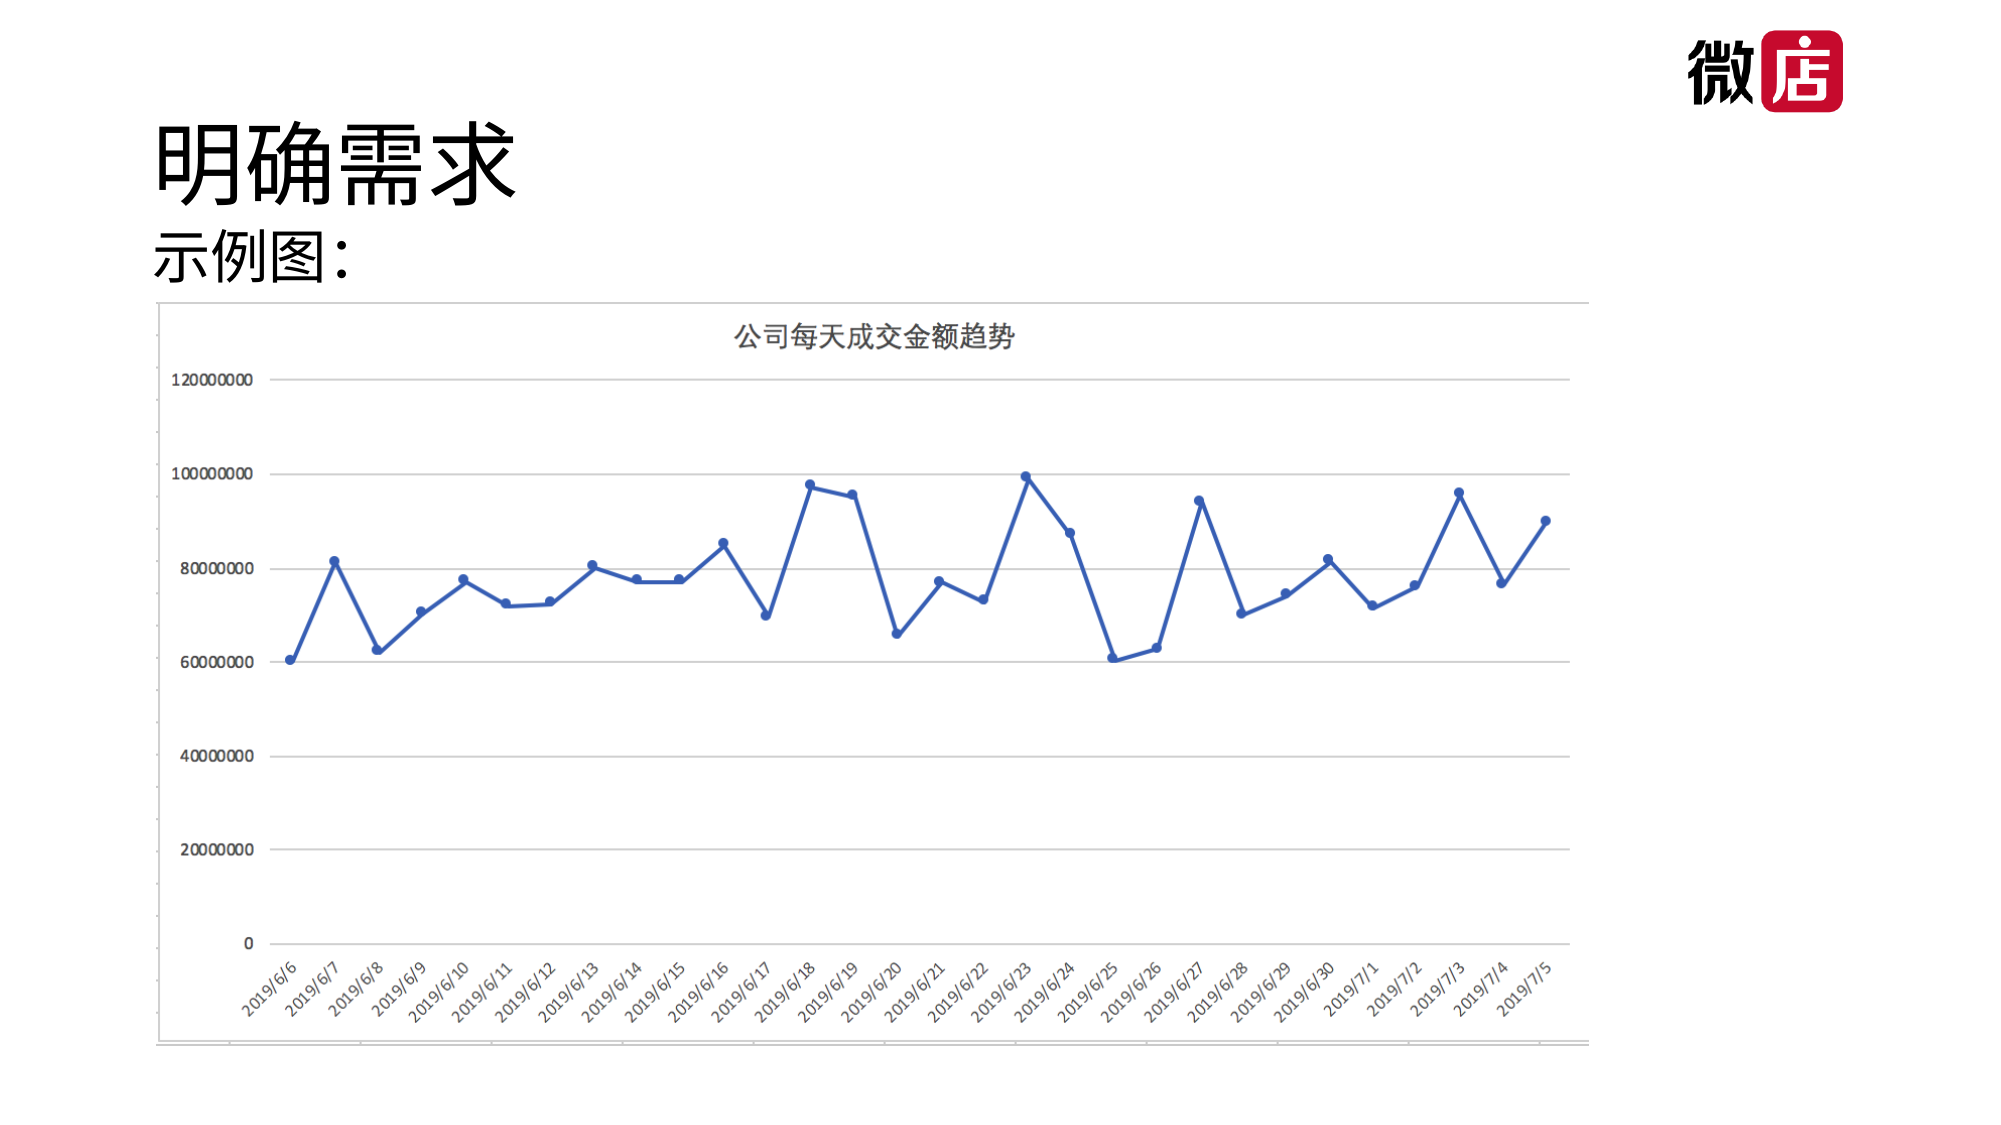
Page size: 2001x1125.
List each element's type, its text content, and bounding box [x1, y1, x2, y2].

picture [1681, 27, 1848, 59]
list 示例图： [137, 220, 1863, 1014]
title 明确需求 [137, 59, 1863, 220]
picture [156, 302, 1589, 1046]
